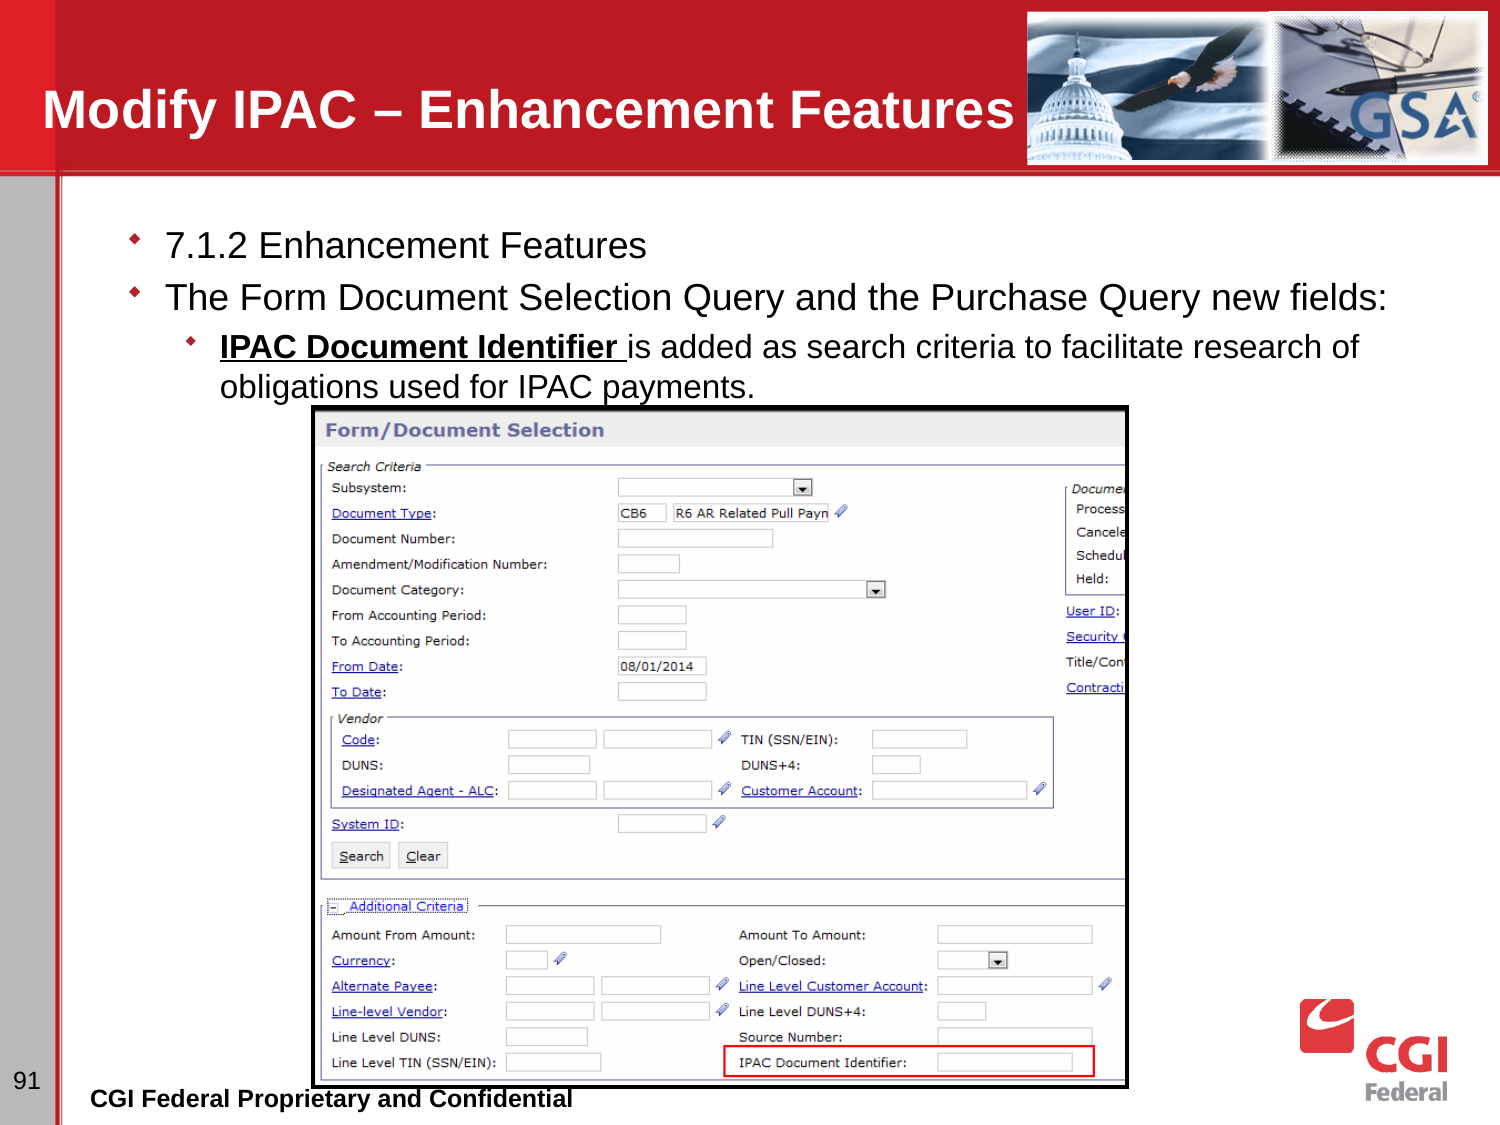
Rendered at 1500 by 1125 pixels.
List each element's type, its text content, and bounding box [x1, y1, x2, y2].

footer CGI Federal Proprietary and Confidential [74, 1074, 1226, 1125]
title Modify IPAC – Enhancement Features [27, 54, 1239, 147]
list 7.1.2 Enhancement Features The Form Document Selection Query and the Purchase Query new fields: IPAC Document Identifier is added as search criteria to facilitate research of obligations used for IPAC payments. [111, 213, 1462, 956]
picture [1300, 999, 1447, 1101]
picture [0, 0, 1500, 1125]
slide_number 91 [0, 1024, 59, 1103]
picture [314, 409, 1126, 1085]
